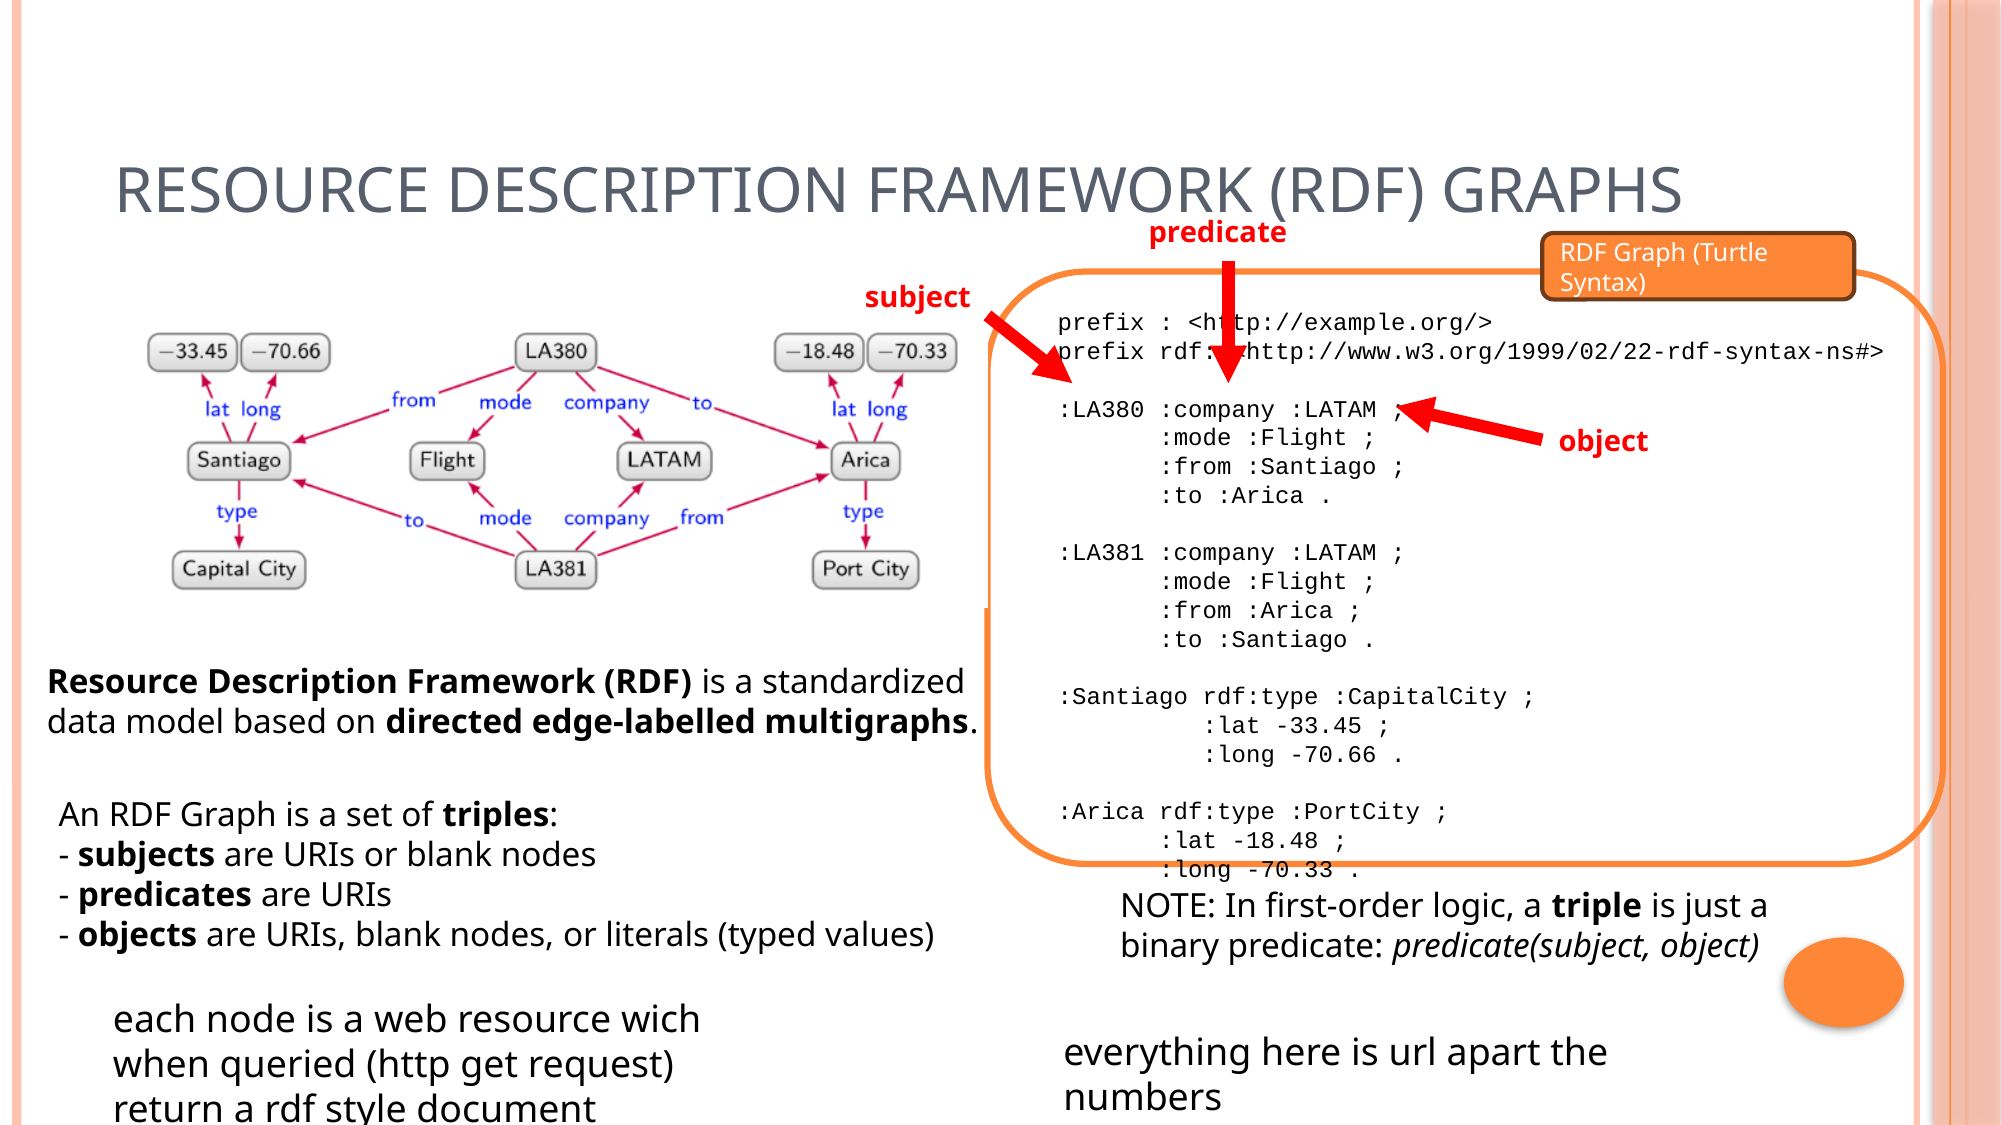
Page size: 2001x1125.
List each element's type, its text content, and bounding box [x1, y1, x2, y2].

text_box everything here is url apart the numbers [1048, 1020, 1716, 1125]
text_box object [1543, 414, 1664, 465]
text_box An RDF Graph is a set of triples: - subjects are URIs or blank nodes - predicates are URIs - objects are URIs, blank nodes, or literals (typed values) [43, 785, 951, 961]
list prefix : <http://example.org/> prefix rdf: <http://www.w3.org/1999/02/22-rdf-syntax-ns#> :LA380 :company :LATAM ; :mode :Flight ; :from :Santiago ; :to :Arica . :LA381 :company :LATAM ; :mode :Flight ; :from :Arica ; :to :Santiago . :Santiago rdf:type :CapitalCity ; :lat -33.45 ; :long -70.66 . :Arica rdf:type :PortCity ; :lat -18.48 ; :long -70.33 . [1042, 299, 1944, 892]
text_box Resource Description Framework (RDF) is a standardized data model based on directed edge-labelled multigraphs. [32, 652, 1000, 748]
text_box each node is a web resource wich when queried (http get request) return a rdf style document [98, 987, 765, 1125]
text_box [1235, 269, 1544, 299]
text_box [986, 314, 1073, 384]
text_box subject [850, 270, 986, 312]
text_box predicate [1133, 205, 1323, 256]
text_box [1395, 406, 1543, 441]
text_box [1853, 270, 1916, 299]
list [136, 314, 988, 609]
text_box NOTE: In first-order logic, a triple is just a binary predicate: predicate(subject, object) [1105, 876, 1833, 972]
text_box [985, 393, 1042, 856]
title Resource Description Framework (RDF) Graphs [99, 45, 1734, 233]
text_box RDF Graph (Turtle Syntax) [1540, 230, 1857, 302]
text_box [1003, 269, 1221, 312]
